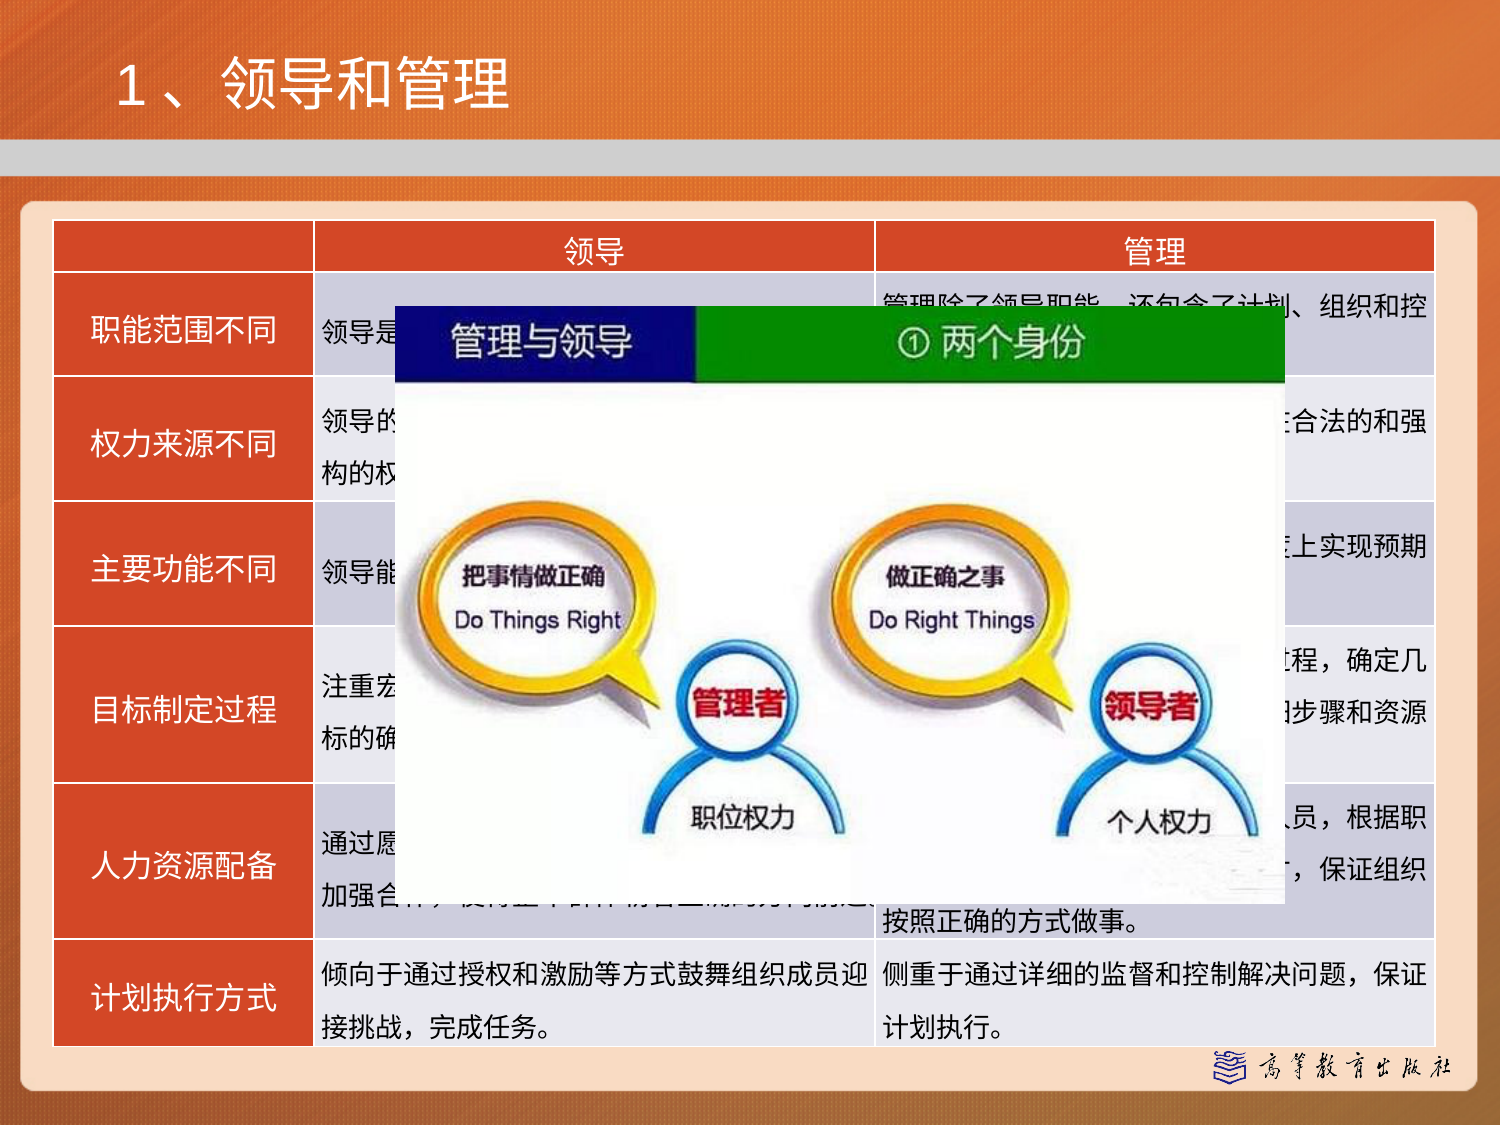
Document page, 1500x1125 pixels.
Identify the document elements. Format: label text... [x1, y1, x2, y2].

picture [0, 0, 1500, 1125]
table_cell 主要功能不同 [54, 502, 313, 625]
table_cell 领导是管理的一个部分。 [315, 273, 874, 375]
table_header 领导 [315, 221, 874, 271]
table_header [54, 221, 313, 271]
table_cell 管理除了领导职能，还包含了计划、组织和控制。 [876, 273, 1434, 375]
table_cell 管理的权力来自组织结构，建立在合法的和强制性的权力基础之上。 [1285, 377, 1434, 500]
table_cell 领导能带来变革。 [315, 502, 395, 625]
table_cell 计划执行方式 [54, 940, 313, 1046]
table_cell 注重宏观方面，着重于较长时间范围的远期目标的确立，并为其制定有一定风险性的战略。 [315, 627, 395, 782]
table_cell 领导的权力可以来源于其所在职位，即组织结构的权力，也可以来源于其个人。 [315, 377, 395, 500]
table_cell 目标制定过程 [54, 627, 313, 782]
table_cell 通过愿景目标和战略影响组织成员，形成联盟，加强合作，使得整个群体朝着正确的方向前进。 [315, 784, 874, 938]
table_header 管理 [876, 221, 1434, 271]
table_cell 权力来源不同 [54, 377, 313, 500]
table_cell 人力资源配备 [54, 784, 313, 938]
table_cell 按照计划的需要构建组织，安排人员，根据职位的要求挑选、培训专业化的人才，保证组织按照正确的方式做事。 [876, 784, 1434, 938]
table_cell 倾向于通过授权和激励等方式鼓舞组织成员迎接挑战，完成任务。 [315, 940, 874, 1046]
title 1、领导和管理 [99, 39, 1376, 127]
table_cell 强调微观方面，通过计划和预算过程，确定几个月到几年的短期目标，安排详细步骤和资源实现计划目标。 [1285, 627, 1434, 782]
table_cell 管理是为了维持秩序，在一定程度上实现预期的计划，使事物能够高效地运转。 [1285, 502, 1434, 625]
table_cell 侧重于通过详细的监督和控制解决问题，保证计划执行。 [876, 940, 1434, 1046]
table_cell 职能范围不同 [54, 273, 313, 375]
